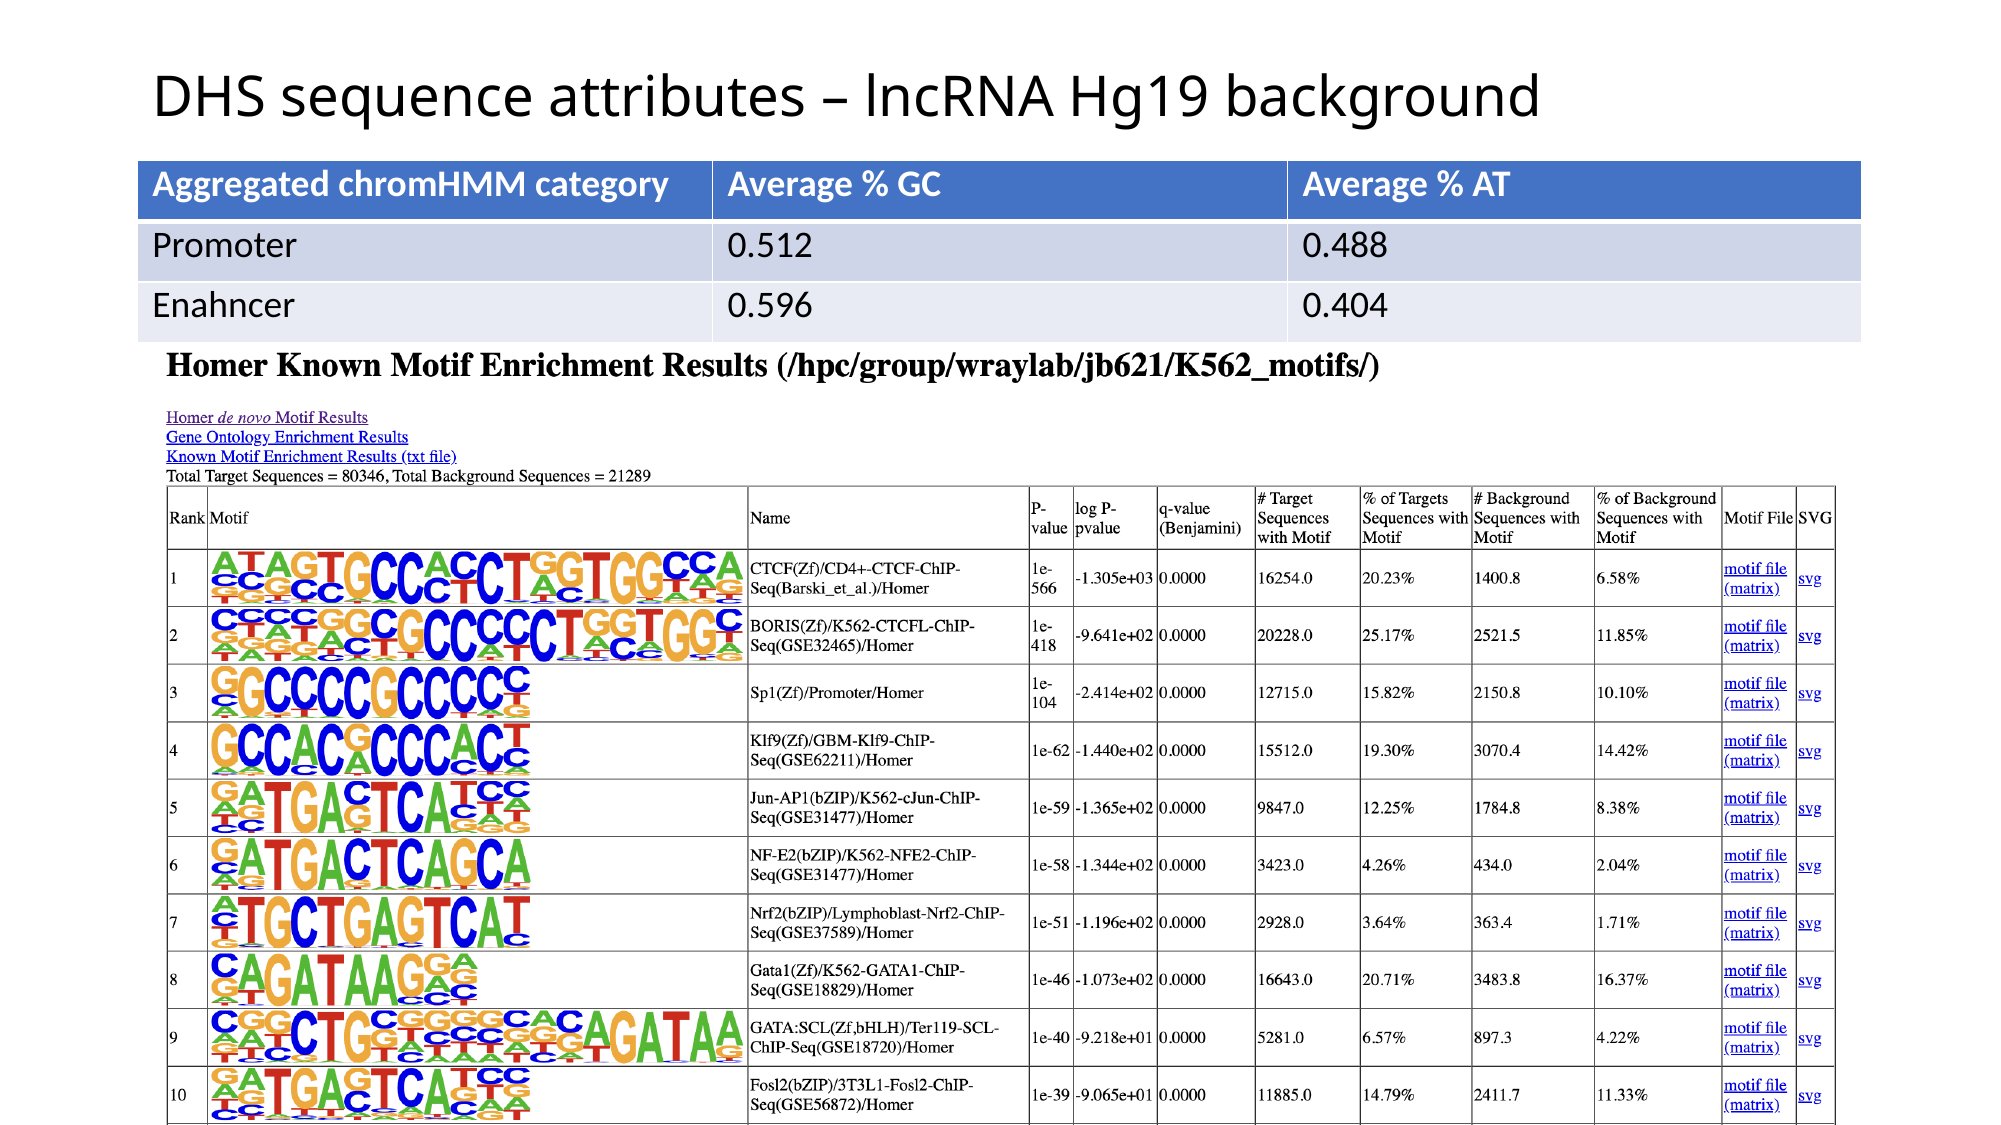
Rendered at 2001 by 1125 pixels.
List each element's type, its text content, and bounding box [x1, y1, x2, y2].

table_cell Enahncer [138, 283, 712, 342]
table_header Average % AT [1288, 161, 1861, 219]
picture [161, 344, 1839, 1125]
table_header Average % GC [713, 161, 1287, 219]
table_cell 0.512 [713, 224, 1287, 281]
table_cell 0.488 [1288, 224, 1861, 281]
title DHS sequence attributes – lncRNA Hg19 background [137, 59, 1863, 137]
table_header Aggregated chromHMM category [138, 161, 712, 219]
table_cell 0.596 [713, 283, 1287, 342]
table_cell 0.404 [1288, 283, 1861, 342]
table_cell Promoter [138, 224, 712, 281]
